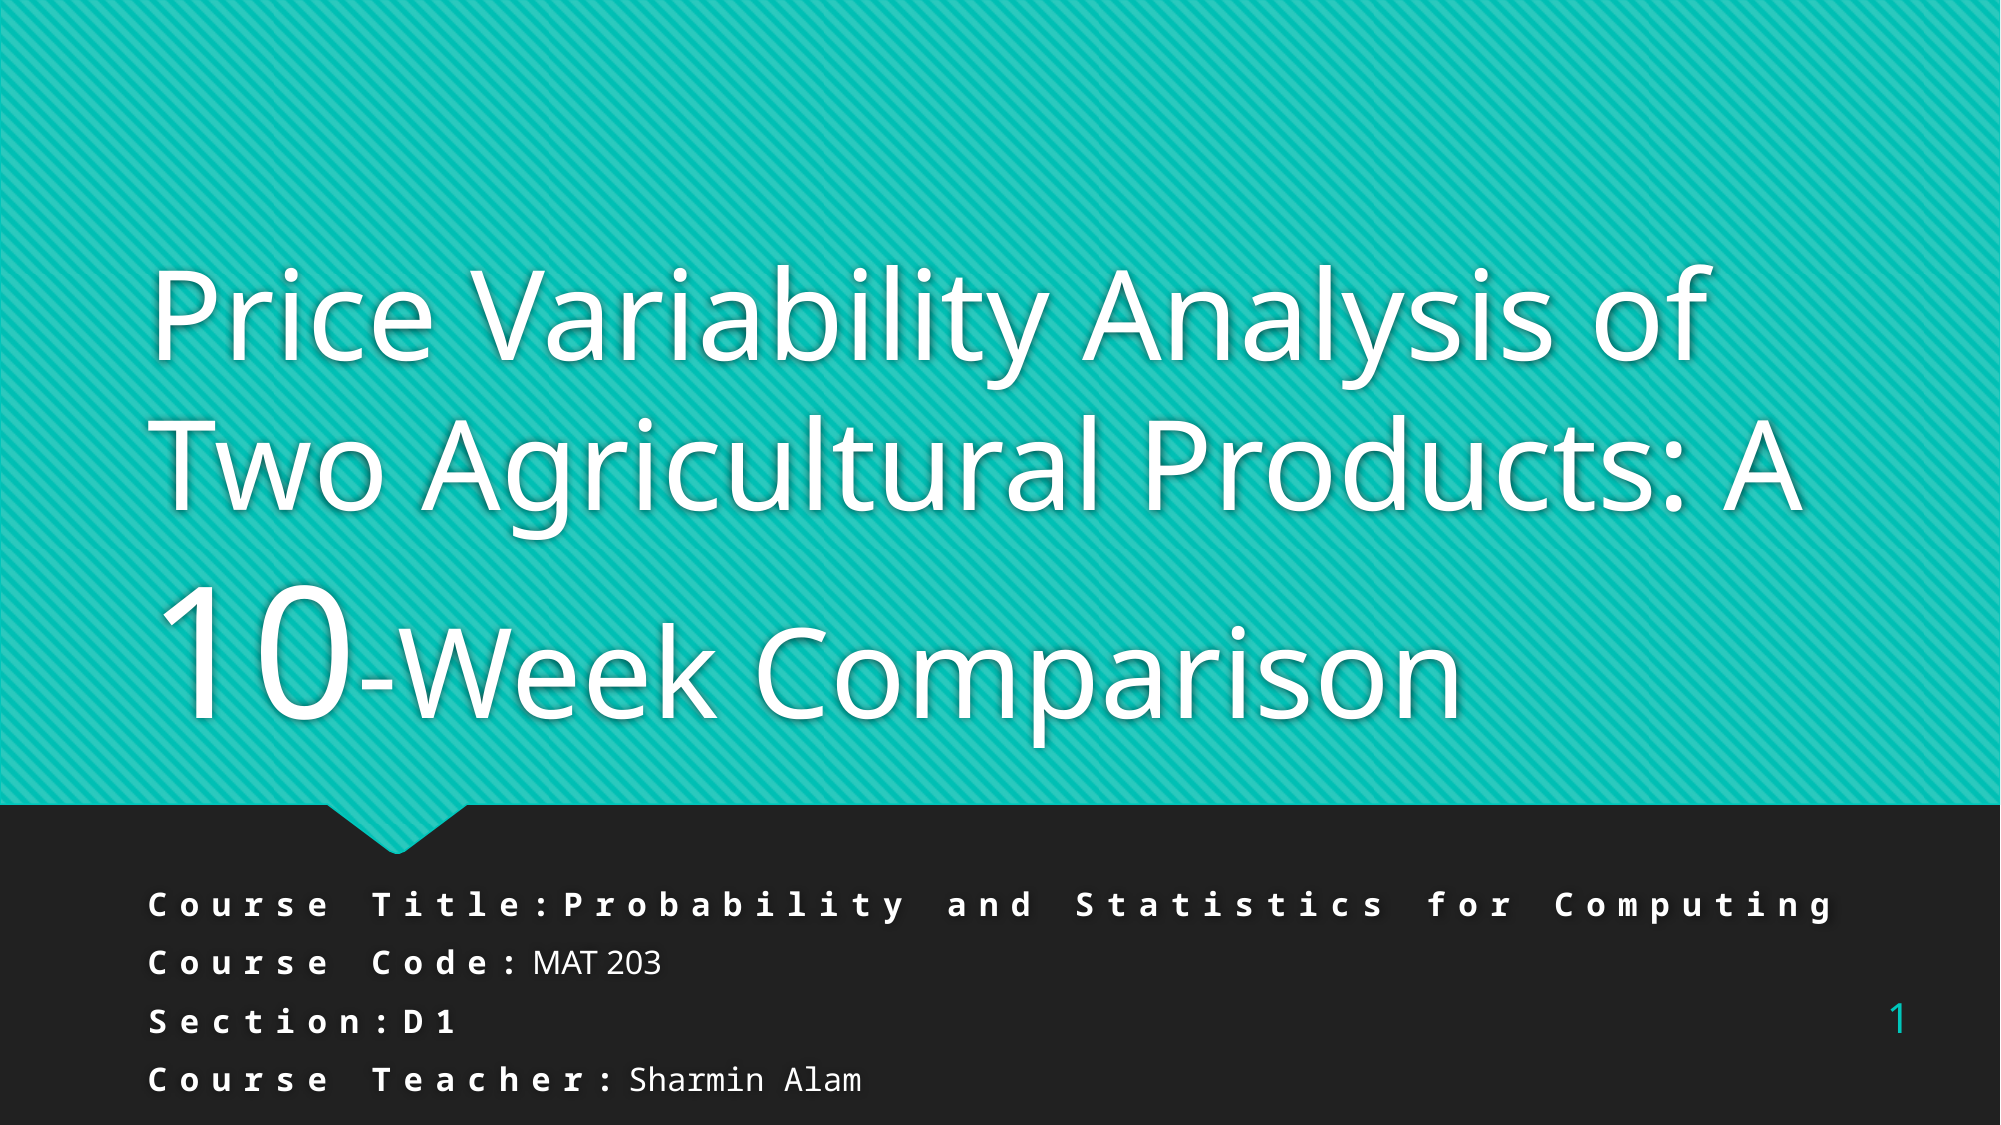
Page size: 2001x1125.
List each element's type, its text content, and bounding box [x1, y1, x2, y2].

slide_number 1 [1751, 970, 1926, 1051]
subtitle Course Title:Probability and Statistics for Computing Course Code:MAT 203 Section:D1 Course Teacher:Sharmin Alam [132, 856, 1868, 1111]
title Price Variability Analysis of Two Agricultural Products: A 10-Week Comparison [132, 37, 1868, 763]
